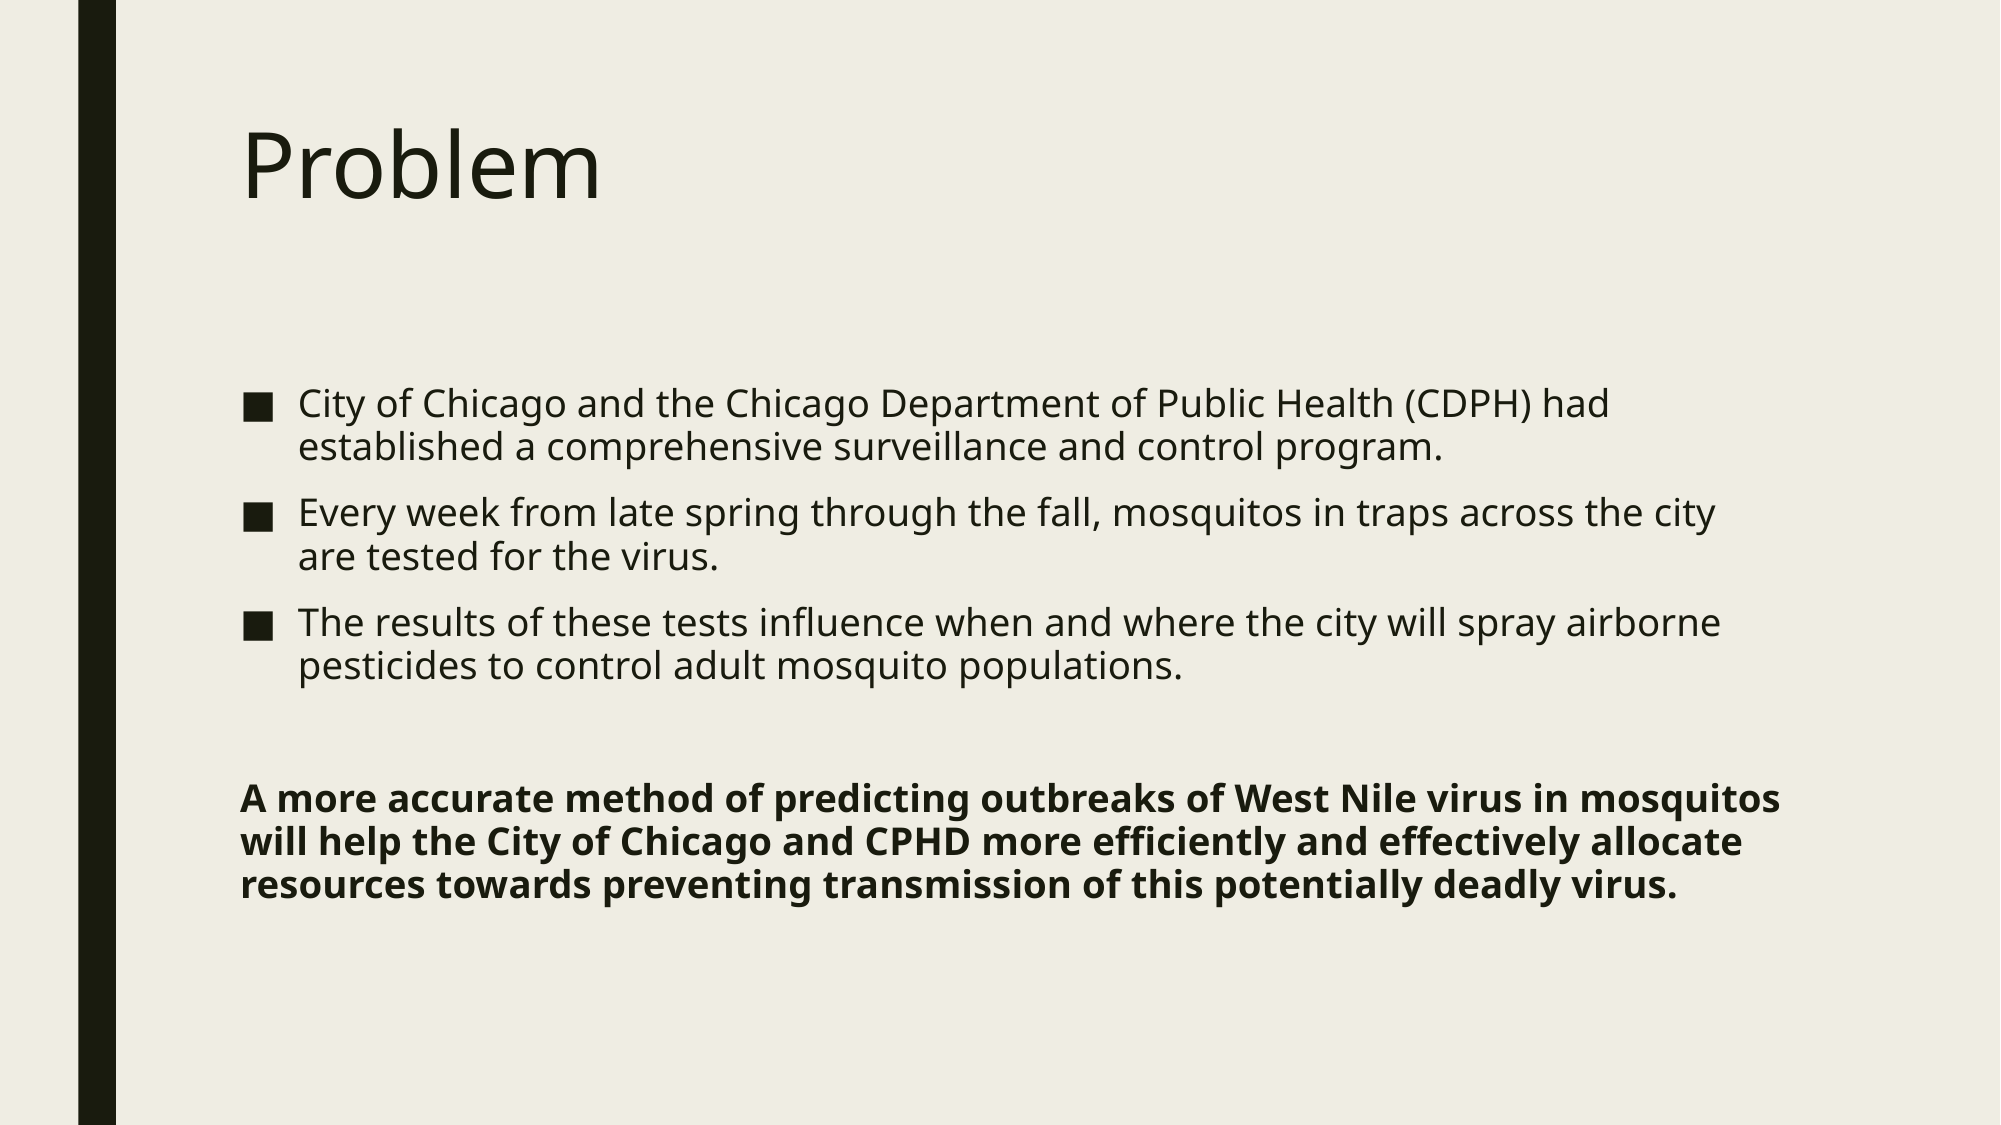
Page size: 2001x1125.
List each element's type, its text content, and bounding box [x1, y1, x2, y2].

list City of Chicago and the Chicago Department of Public Health (CDPH) had established a comprehensive surveillance and control program. Every week from late spring through the fall, mosquitos in traps across the city are tested for the virus. The results of these tests influence when and where the city will spray airborne pesticides to control adult mosquito populations. A more accurate method of predicting outbreaks of West Nile virus in mosquitos will help the City of Chicago and CPHD more efficiently and effectively allocate resources towards preventing transmission of this potentially deadly virus. [225, 375, 1800, 963]
title Problem [225, 112, 1800, 357]
